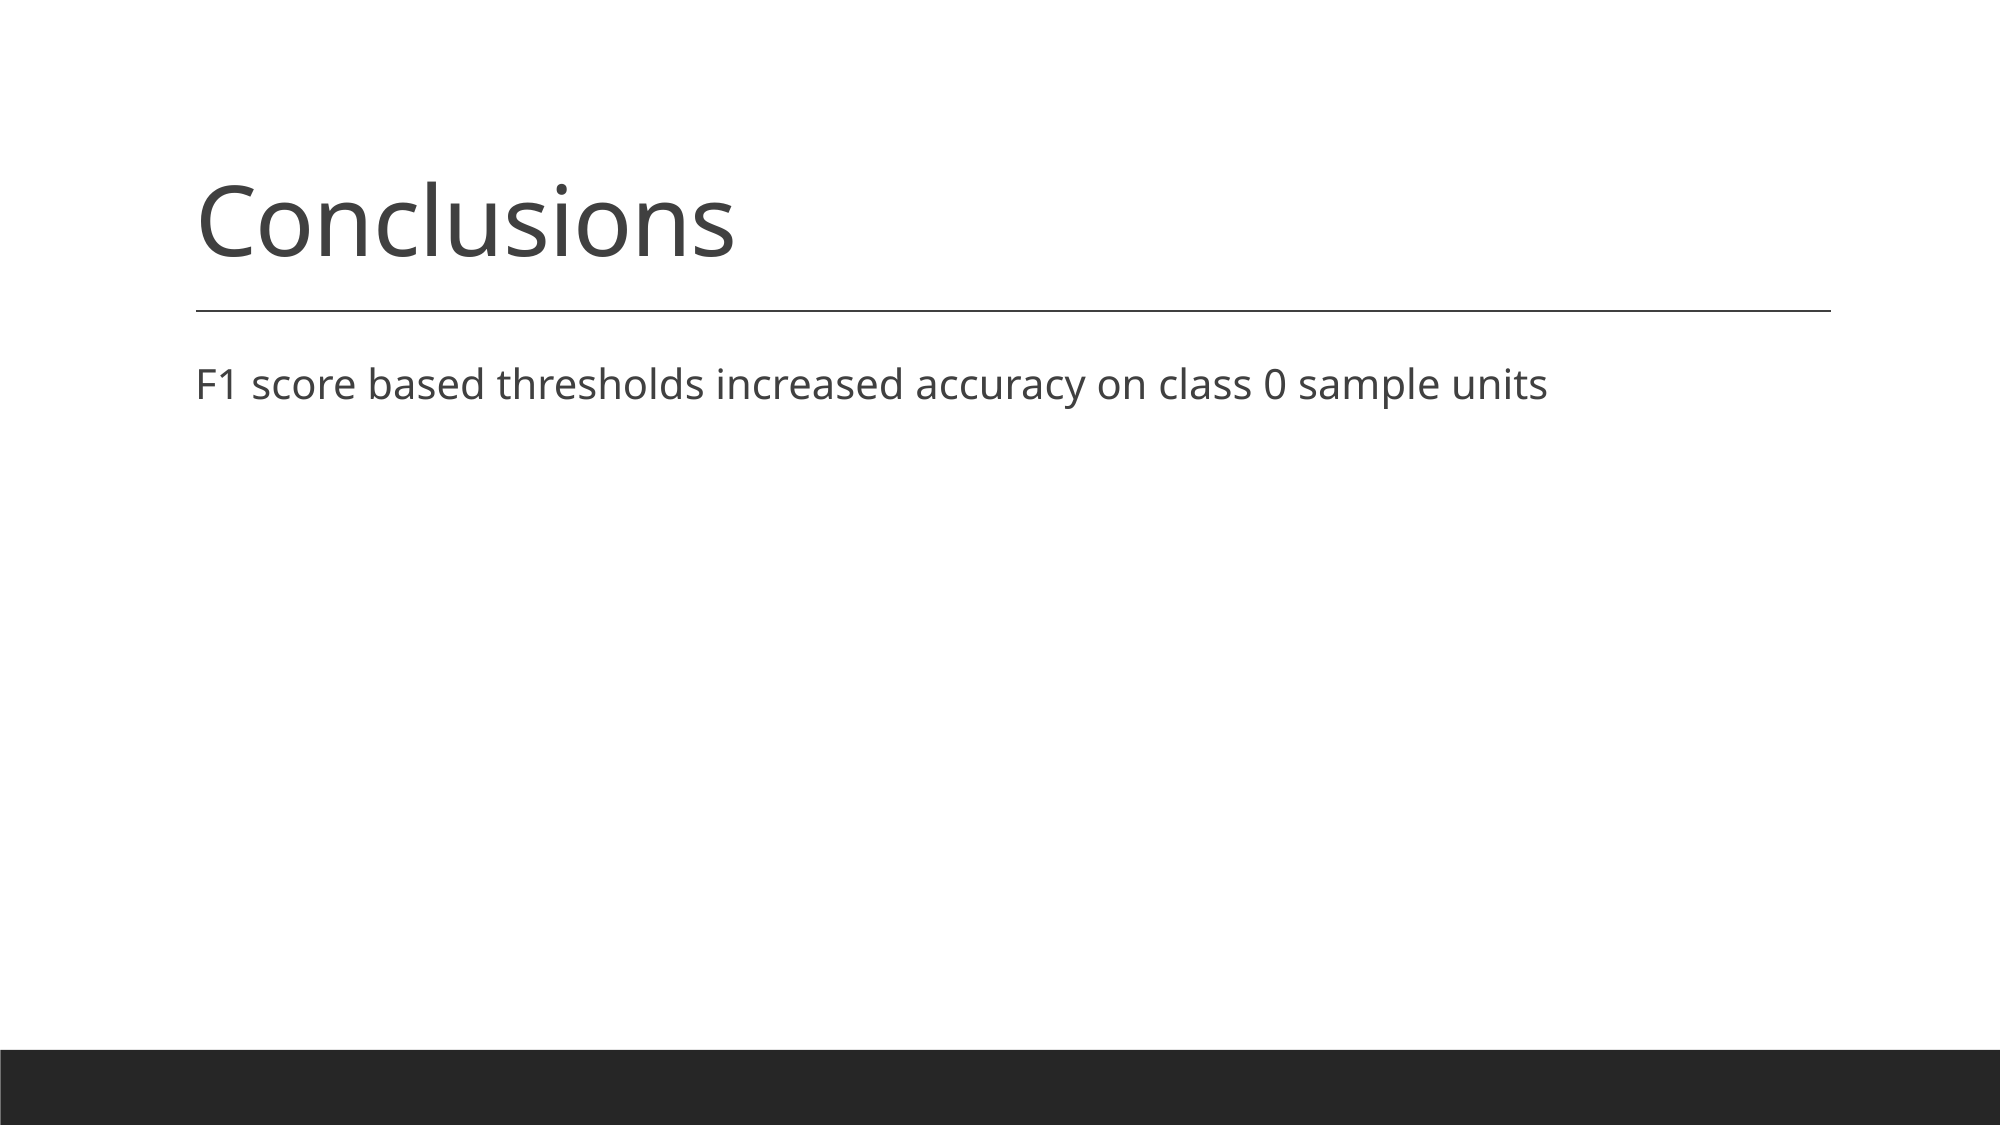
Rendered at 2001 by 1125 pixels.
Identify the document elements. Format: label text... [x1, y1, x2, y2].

title Conclusions [180, 47, 1830, 285]
list F1 score based thresholds increased accuracy on class 0 sample units [180, 345, 1830, 963]
